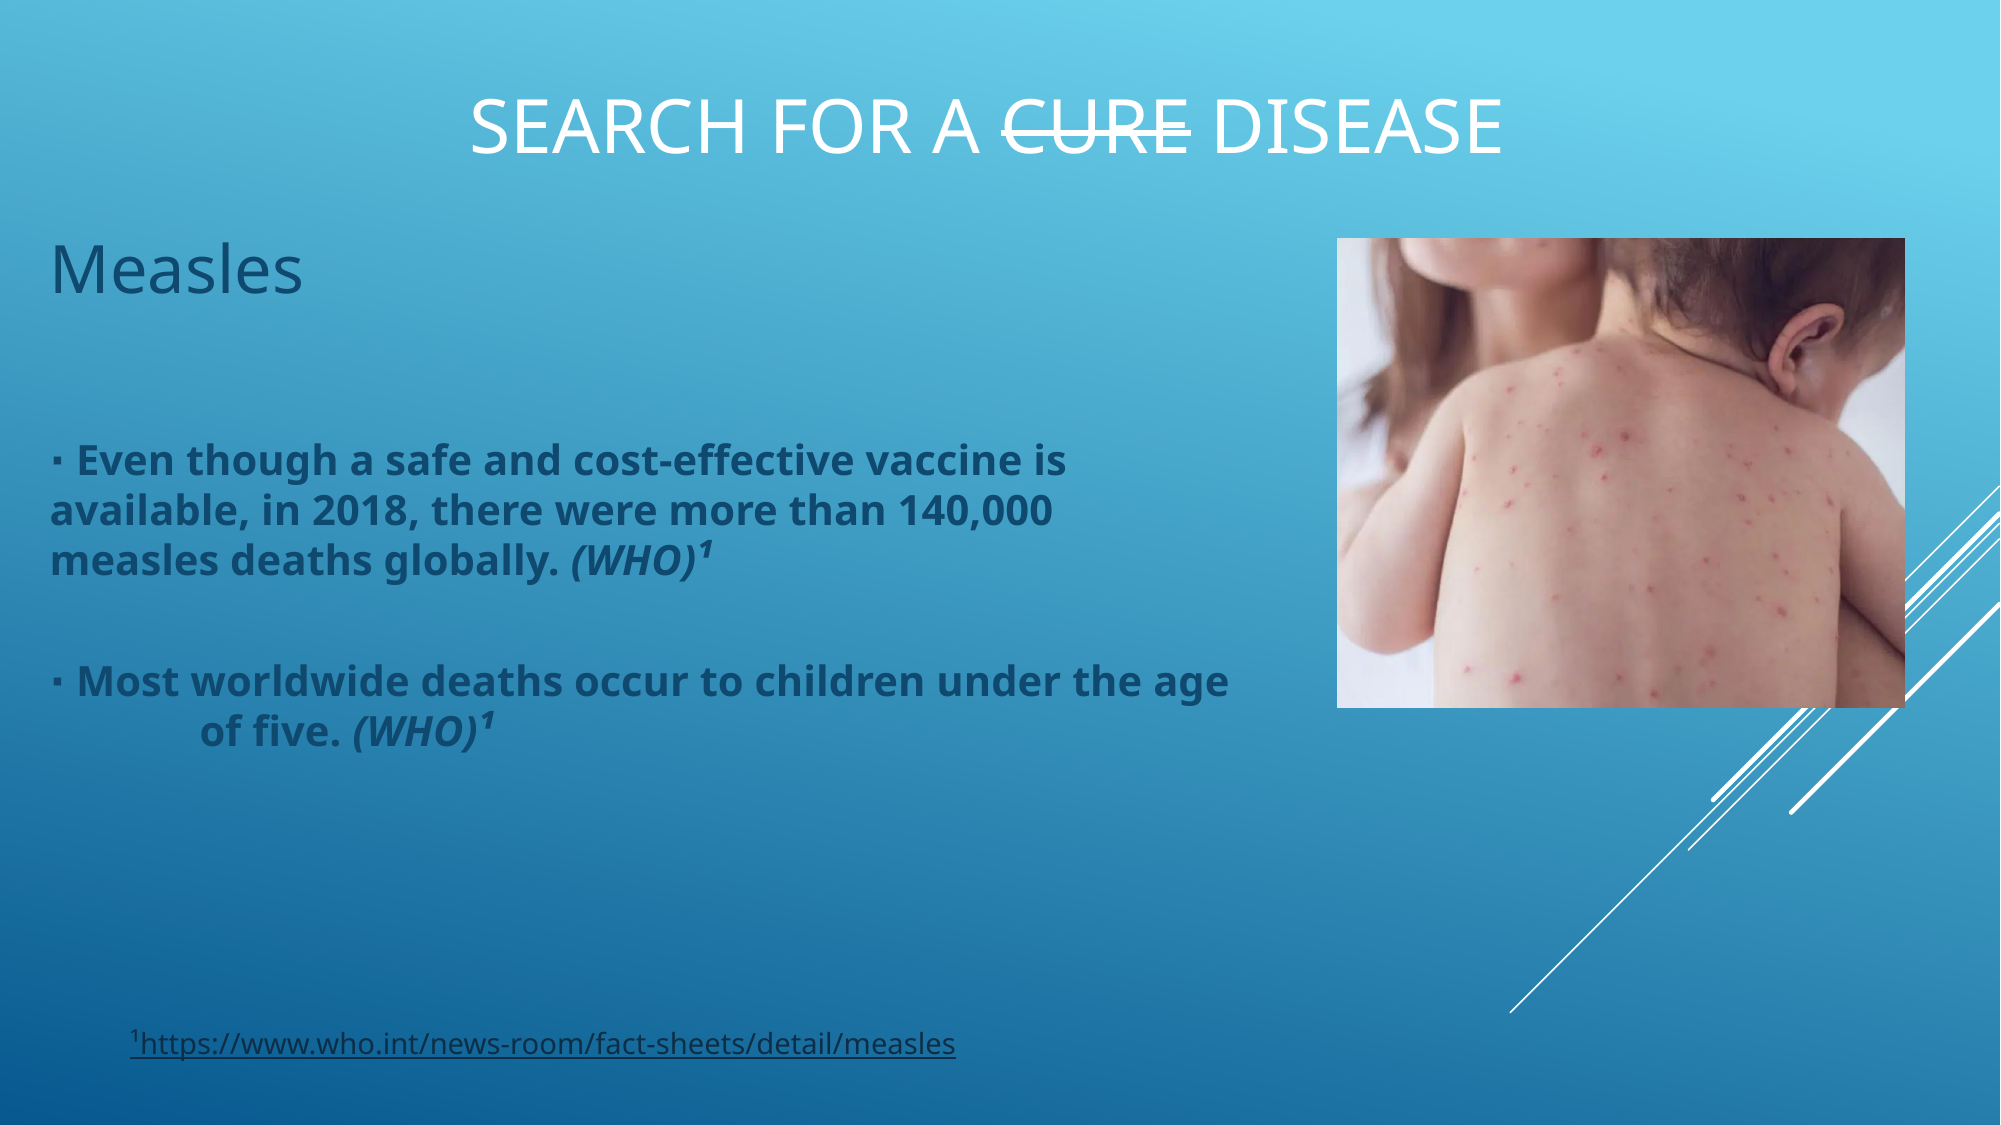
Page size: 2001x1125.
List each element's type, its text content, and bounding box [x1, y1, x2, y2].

picture [1337, 238, 1905, 709]
text_box ¹https://www.who.int/news-room/fact-sheets/detail/measles [115, 1017, 1478, 1073]
list Measles ∙ Even though a safe and cost-effective vaccine is available, in 2018, there were more than 140,000 measles deaths globally. (WHO)¹ ∙ Most worldwide deaths occur to children under the age of five. (WHO)¹ [34, 122, 1255, 988]
title Search for a cure disease [369, 0, 1606, 248]
